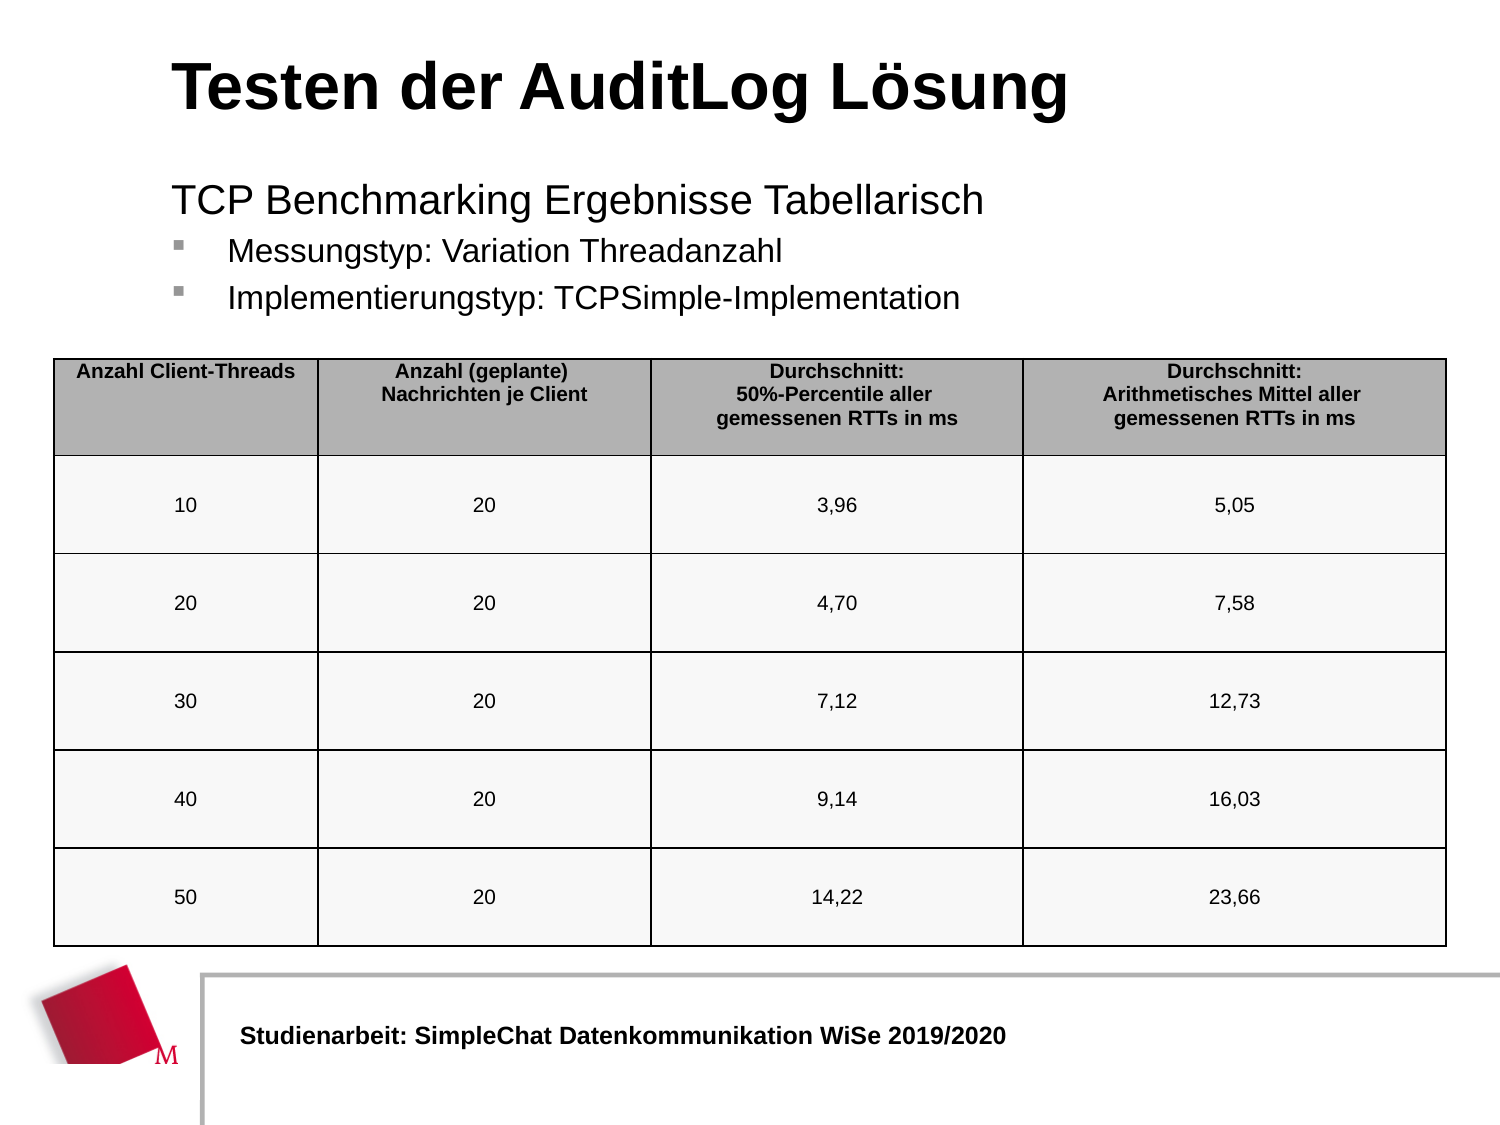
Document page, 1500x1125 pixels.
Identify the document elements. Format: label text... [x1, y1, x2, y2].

table_header Durchschnitt: Arithmetisches Mittel aller gemessenen RTTs in ms [1024, 360, 1445, 455]
table_cell 20 [319, 653, 650, 749]
table_cell 7,58 [1024, 554, 1445, 651]
table_cell 4,70 [652, 554, 1022, 651]
table_cell 30 [55, 653, 317, 749]
table_cell 7,12 [652, 653, 1022, 749]
picture [20, 954, 178, 1064]
table_cell 20 [319, 554, 650, 651]
table_cell 50 [55, 849, 317, 945]
table_header Anzahl (geplante) Nachrichten je Client [319, 360, 650, 455]
table_cell 23,66 [1024, 849, 1445, 945]
table_cell 9,14 [652, 751, 1022, 847]
table_cell 3,96 [652, 456, 1022, 553]
table_cell 10 [55, 456, 317, 553]
title Testen der AuditLog Lösung [156, 0, 1344, 165]
table_cell 16,03 [1024, 751, 1445, 847]
table_cell 20 [319, 849, 650, 945]
table_cell 20 [319, 456, 650, 553]
table_header Durchschnitt: 50%-Percentile aller gemessenen RTTs in ms [652, 360, 1022, 455]
table_cell 40 [55, 751, 317, 847]
table_cell 12,73 [1024, 653, 1445, 749]
table_cell 5,05 [1024, 456, 1445, 553]
table_header Anzahl Client-Threads [55, 360, 317, 455]
text_box TCP Benchmarking Ergebnisse Tabellarisch Messungstyp: Variation Threadanzahl Implementierungstyp: TCPSimple-Implementation [156, 165, 1457, 324]
table_cell 20 [319, 751, 650, 847]
table_cell 14,22 [652, 849, 1022, 945]
table_cell 20 [55, 554, 317, 651]
